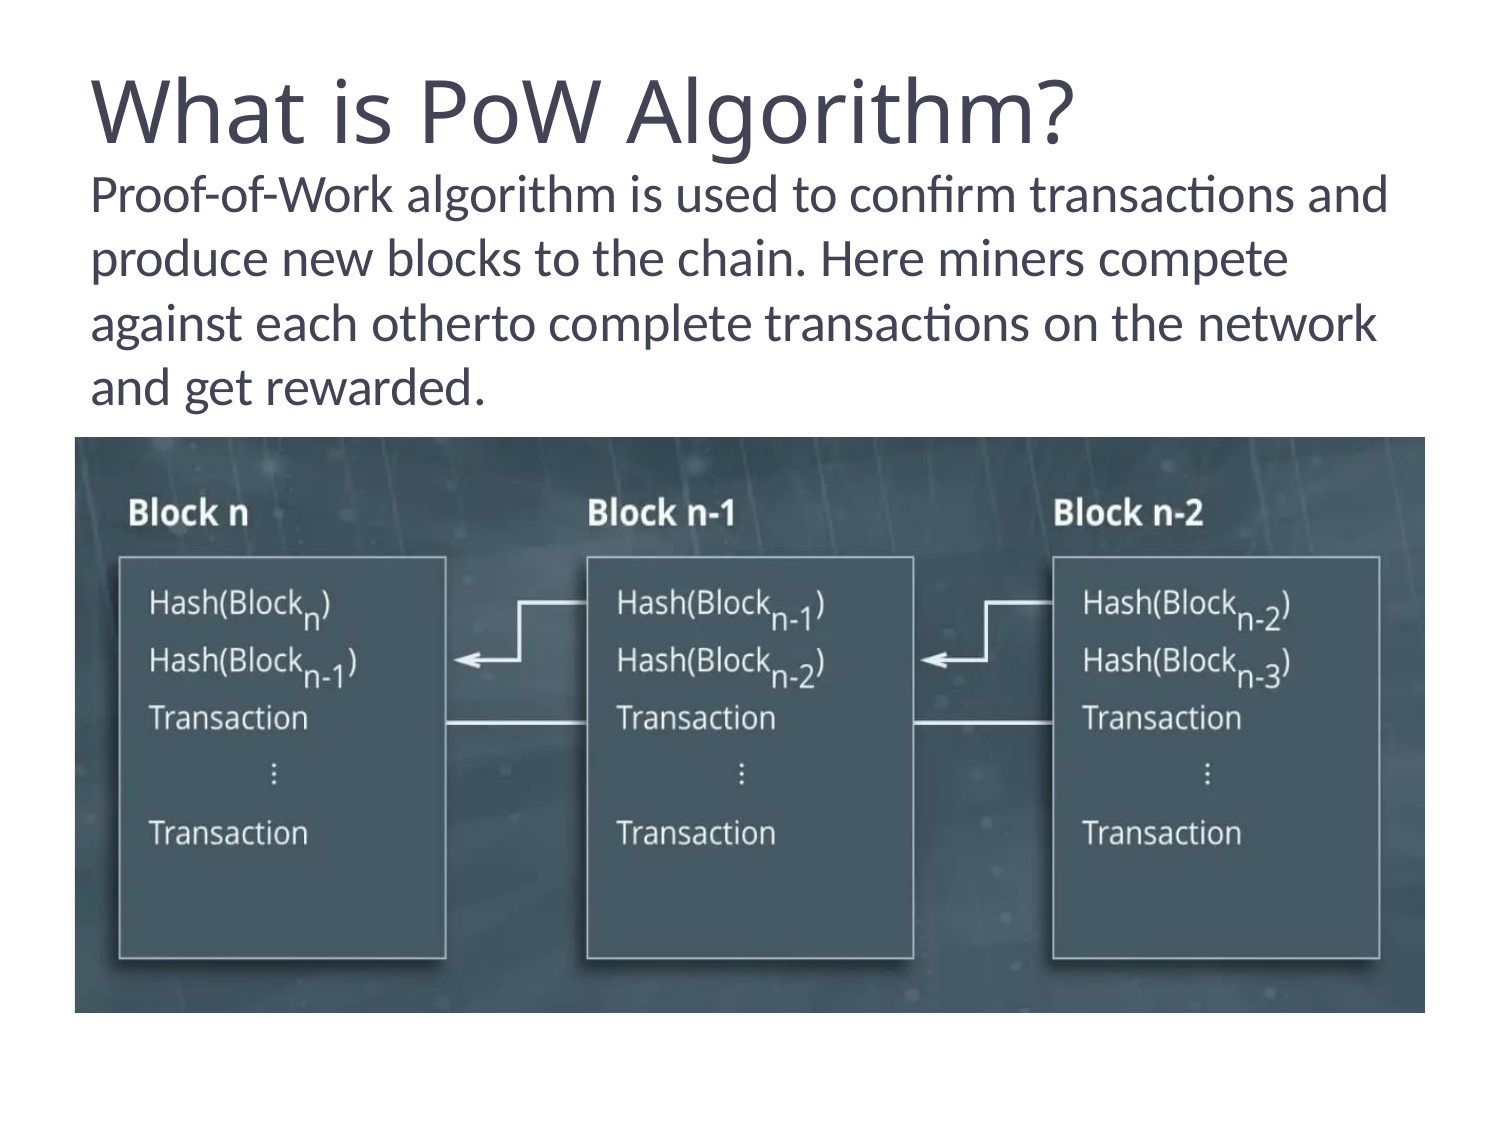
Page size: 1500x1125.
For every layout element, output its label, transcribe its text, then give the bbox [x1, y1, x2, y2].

title What is PoW Algorithm? Proof-of-Work algorithm is used to confirm transactions and produce new blocks to the chain. Here miners compete against each otherto complete transactions on the network and get rewarded. [87, 53, 1404, 419]
text_box [74, 437, 1425, 1013]
